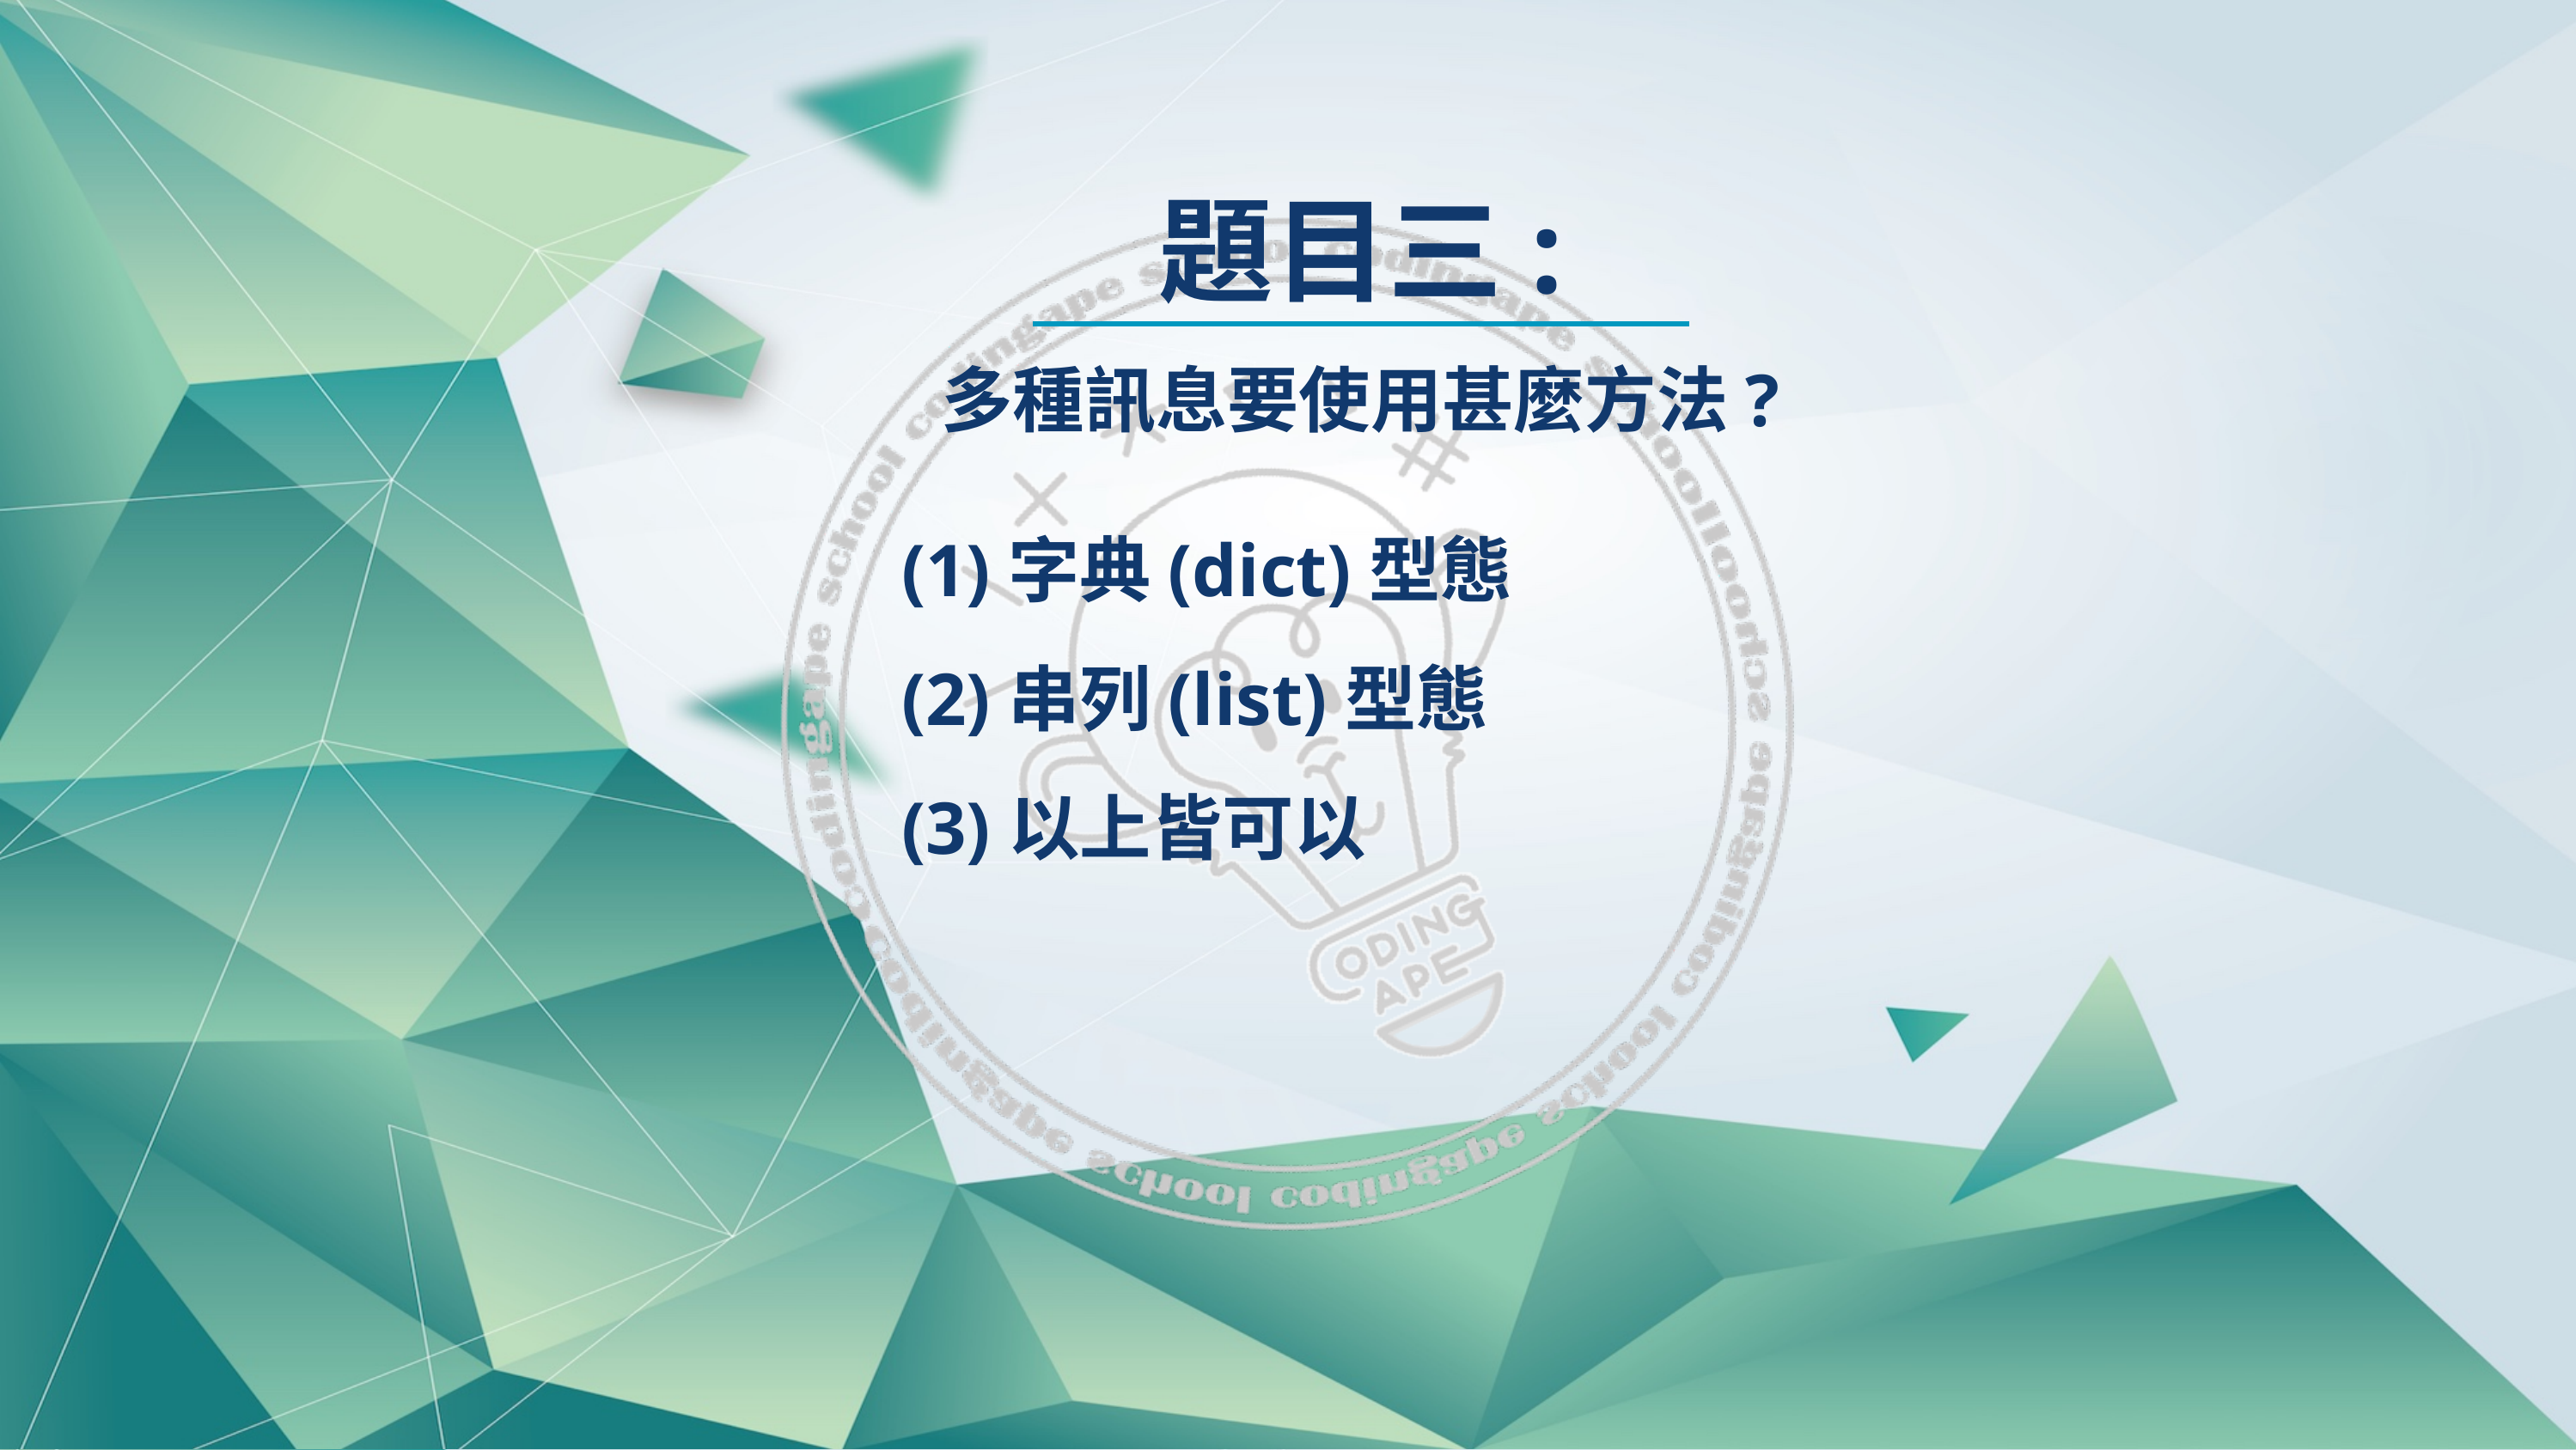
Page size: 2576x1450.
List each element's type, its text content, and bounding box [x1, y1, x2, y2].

text_box (1)字典(dict)型態 (2)串列(list)型態 (3)以上皆可以 [888, 475, 1833, 875]
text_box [305, 171, 2416, 448]
picture [0, 0, 2576, 1450]
